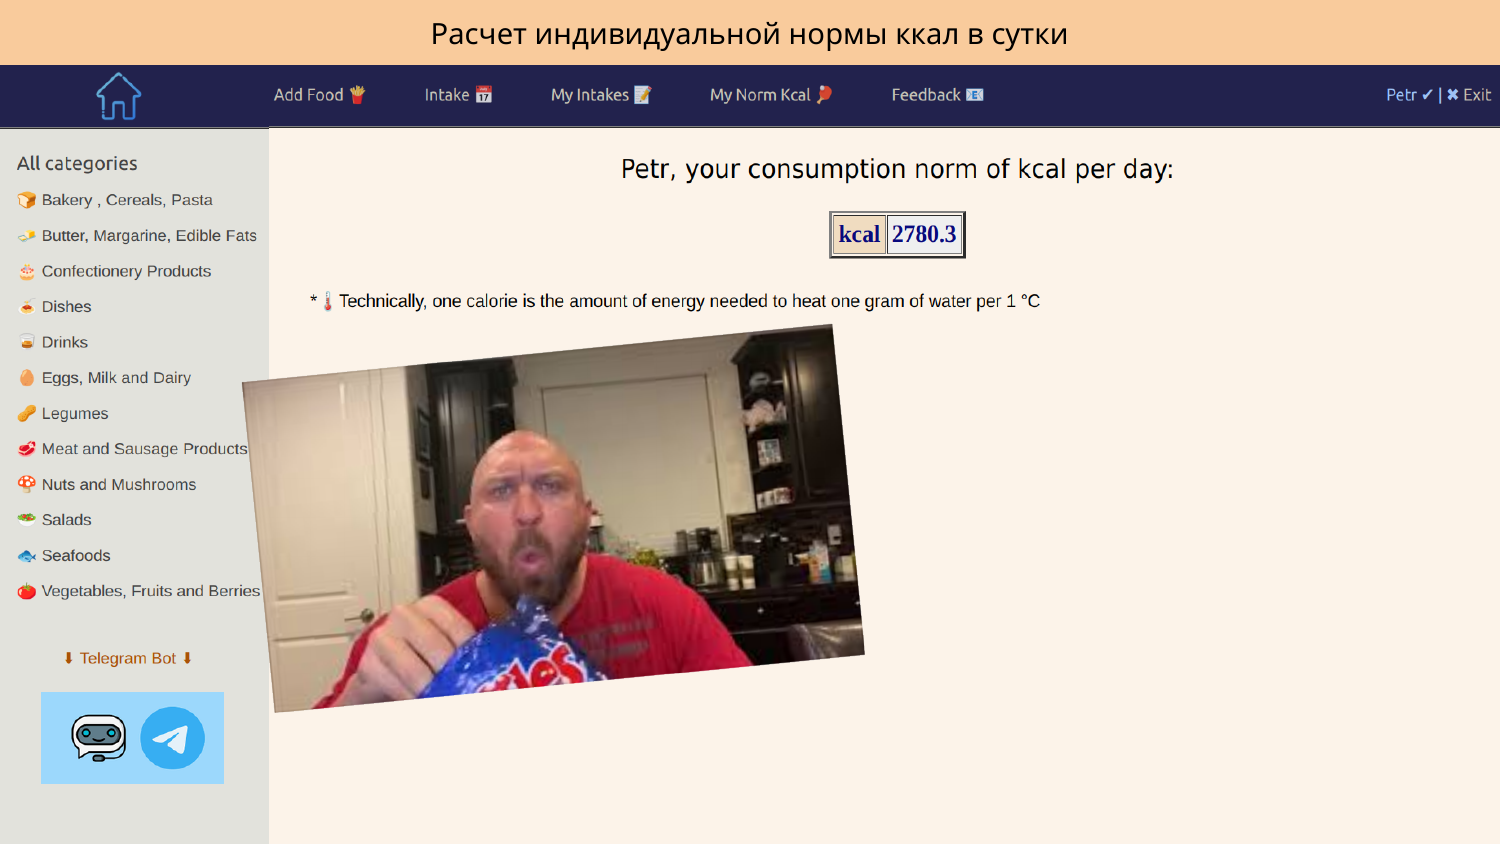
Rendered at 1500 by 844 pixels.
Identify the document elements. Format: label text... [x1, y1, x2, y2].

text_box Расчет индивидуальной нормы ккал в сутки [308, 0, 1191, 64]
picture [0, 65, 1500, 844]
